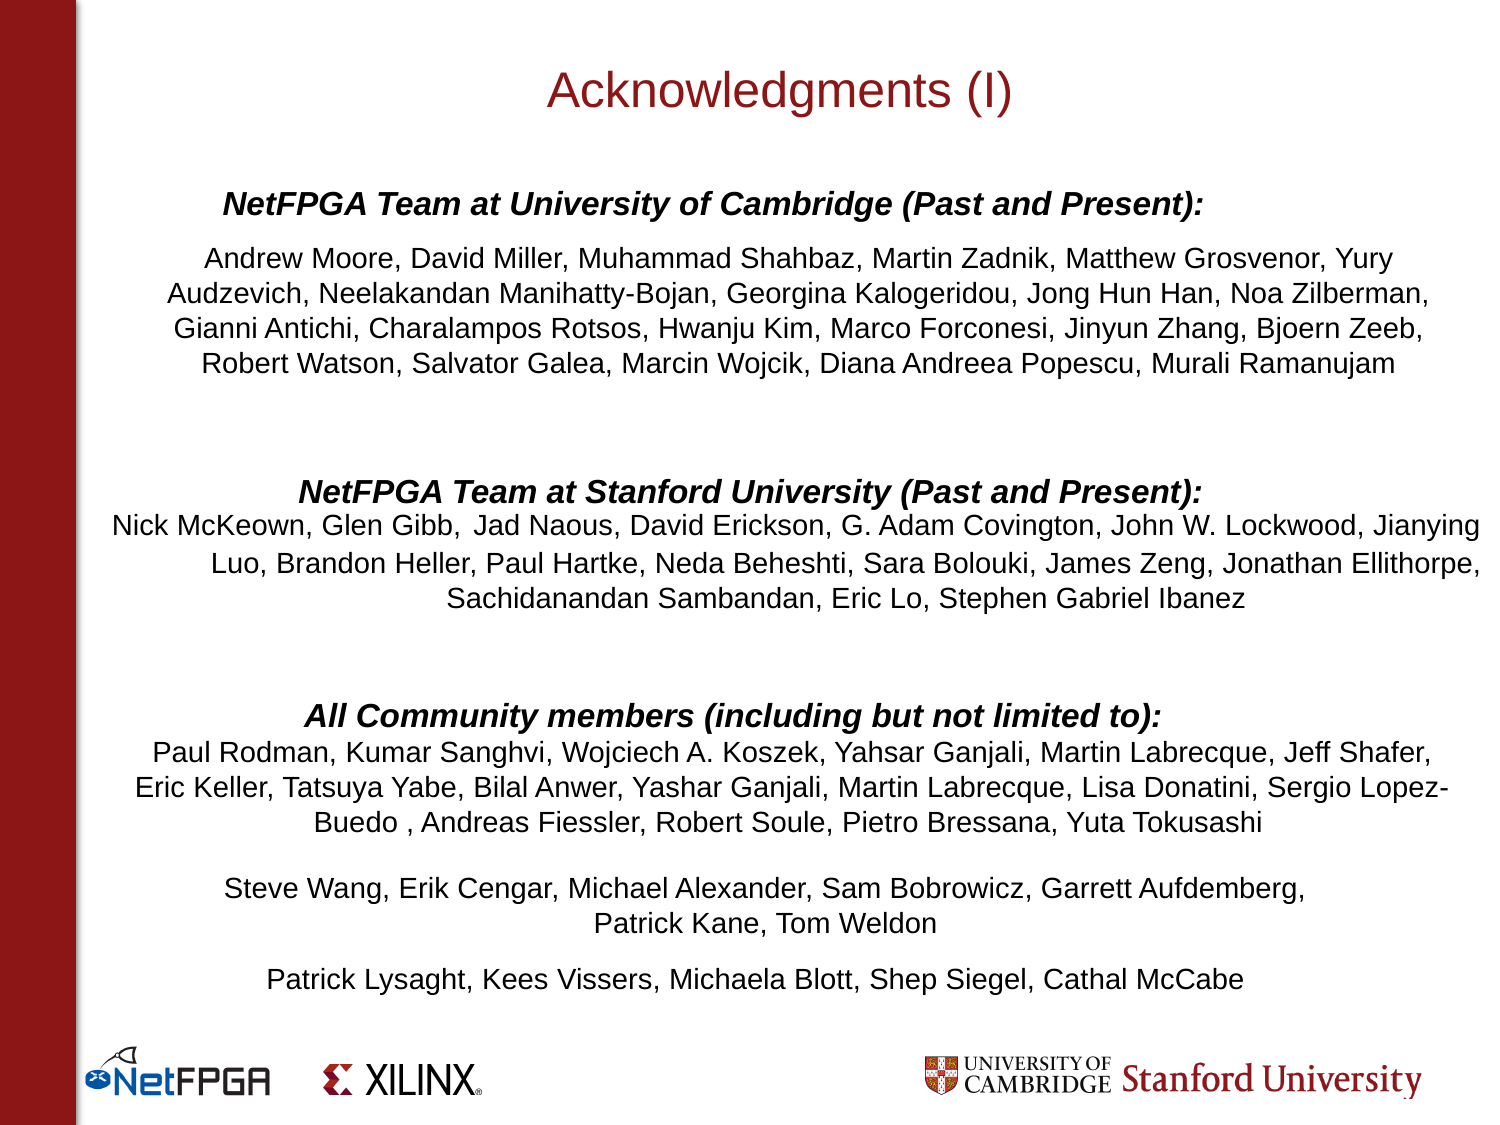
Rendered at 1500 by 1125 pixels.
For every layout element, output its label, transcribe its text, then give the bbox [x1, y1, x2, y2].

text_box Patrick Lysaght, Kees Vissers, Michaela Blott, Shep Siegel, Cathal McCabe [49, 952, 1463, 1038]
text_box Nick McKeown, Glen Gibb, Jad Naous, David Erickson, G. Adam Covington, John W. Lockwood, Jianying Luo, Brandon Heller, Paul Hartke, Neda Beheshti, Sara Bolouki, James Zeng, Jonathan Ellithorpe, Sachidanandan Sambandan, Eric Lo, Stephen Gabriel Ibanez [83, 486, 1500, 622]
text_box All Community members (including but not limited to): [259, 686, 1209, 726]
text_box NetFPGA Team at University of Cambridge (Past and Present): [177, 174, 1251, 230]
text_box Steve Wang, Erik Cengar, Michael Alexander, Sam Bobrowicz, Garrett Aufdemberg, Patrick Kane, Tom Weldon [178, 862, 1353, 947]
text_box Paul Rodman, Kumar Sanghvi, Wojciech A. Koszek, Yahsar Ganjali, Martin Labrecque, Jeff Shafer, Eric Keller, Tatsuya Yabe, Bilal Anwer, Yashar Ganjali, Martin Labrecque, Lisa Donatini, Sergio Lopez-Buedo , Andreas Fiessler, Robert Soule, Pietro Bressana, Yuta Tokusashi [83, 726, 1500, 846]
picture [84, 1045, 273, 1099]
text_box Andrew Moore, David Miller, Muhammad Shahbaz, Martin Zadnik, Matthew Grosvenor, Yury Audzevich, Neelakandan Manihatty-Bojan, Georgina Kalogeridou, Jong Hun Han, Noa Zilberman, Gianni Antichi, Charalampos Rotsos, Hwanju Kim, Marco Forconesi, Jinyun Zhang, Bjoern Zeeb, Robert Watson, Salvator Galea, Marcin Wojcik, Diana Andreea Popescu, Murali Ramanujam [97, 231, 1500, 387]
picture [925, 1056, 1111, 1095]
text_box NetFPGA Team at Stanford University (Past and Present): [253, 462, 1250, 518]
slide_number [17, 1052, 157, 1112]
title Acknowledgments (I) [64, 12, 1500, 126]
picture [323, 1064, 482, 1095]
